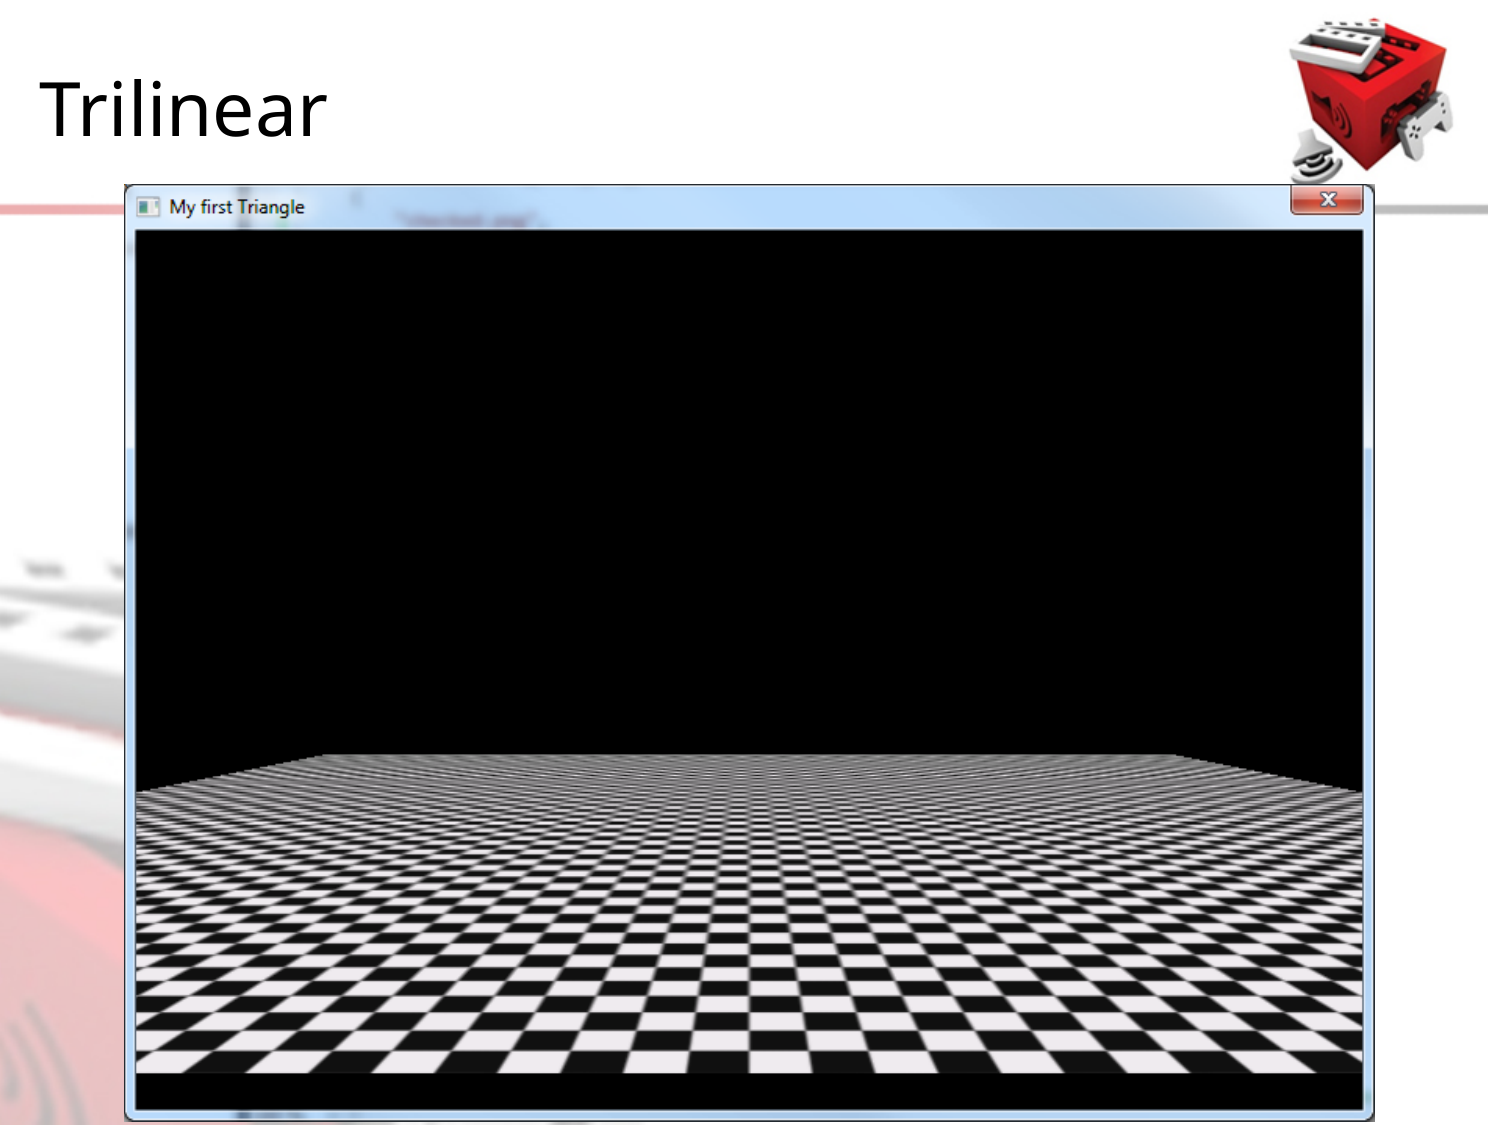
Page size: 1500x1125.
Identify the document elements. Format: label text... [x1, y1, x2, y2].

title Trilinear [24, 12, 1275, 200]
picture [0, 1, 1488, 1125]
